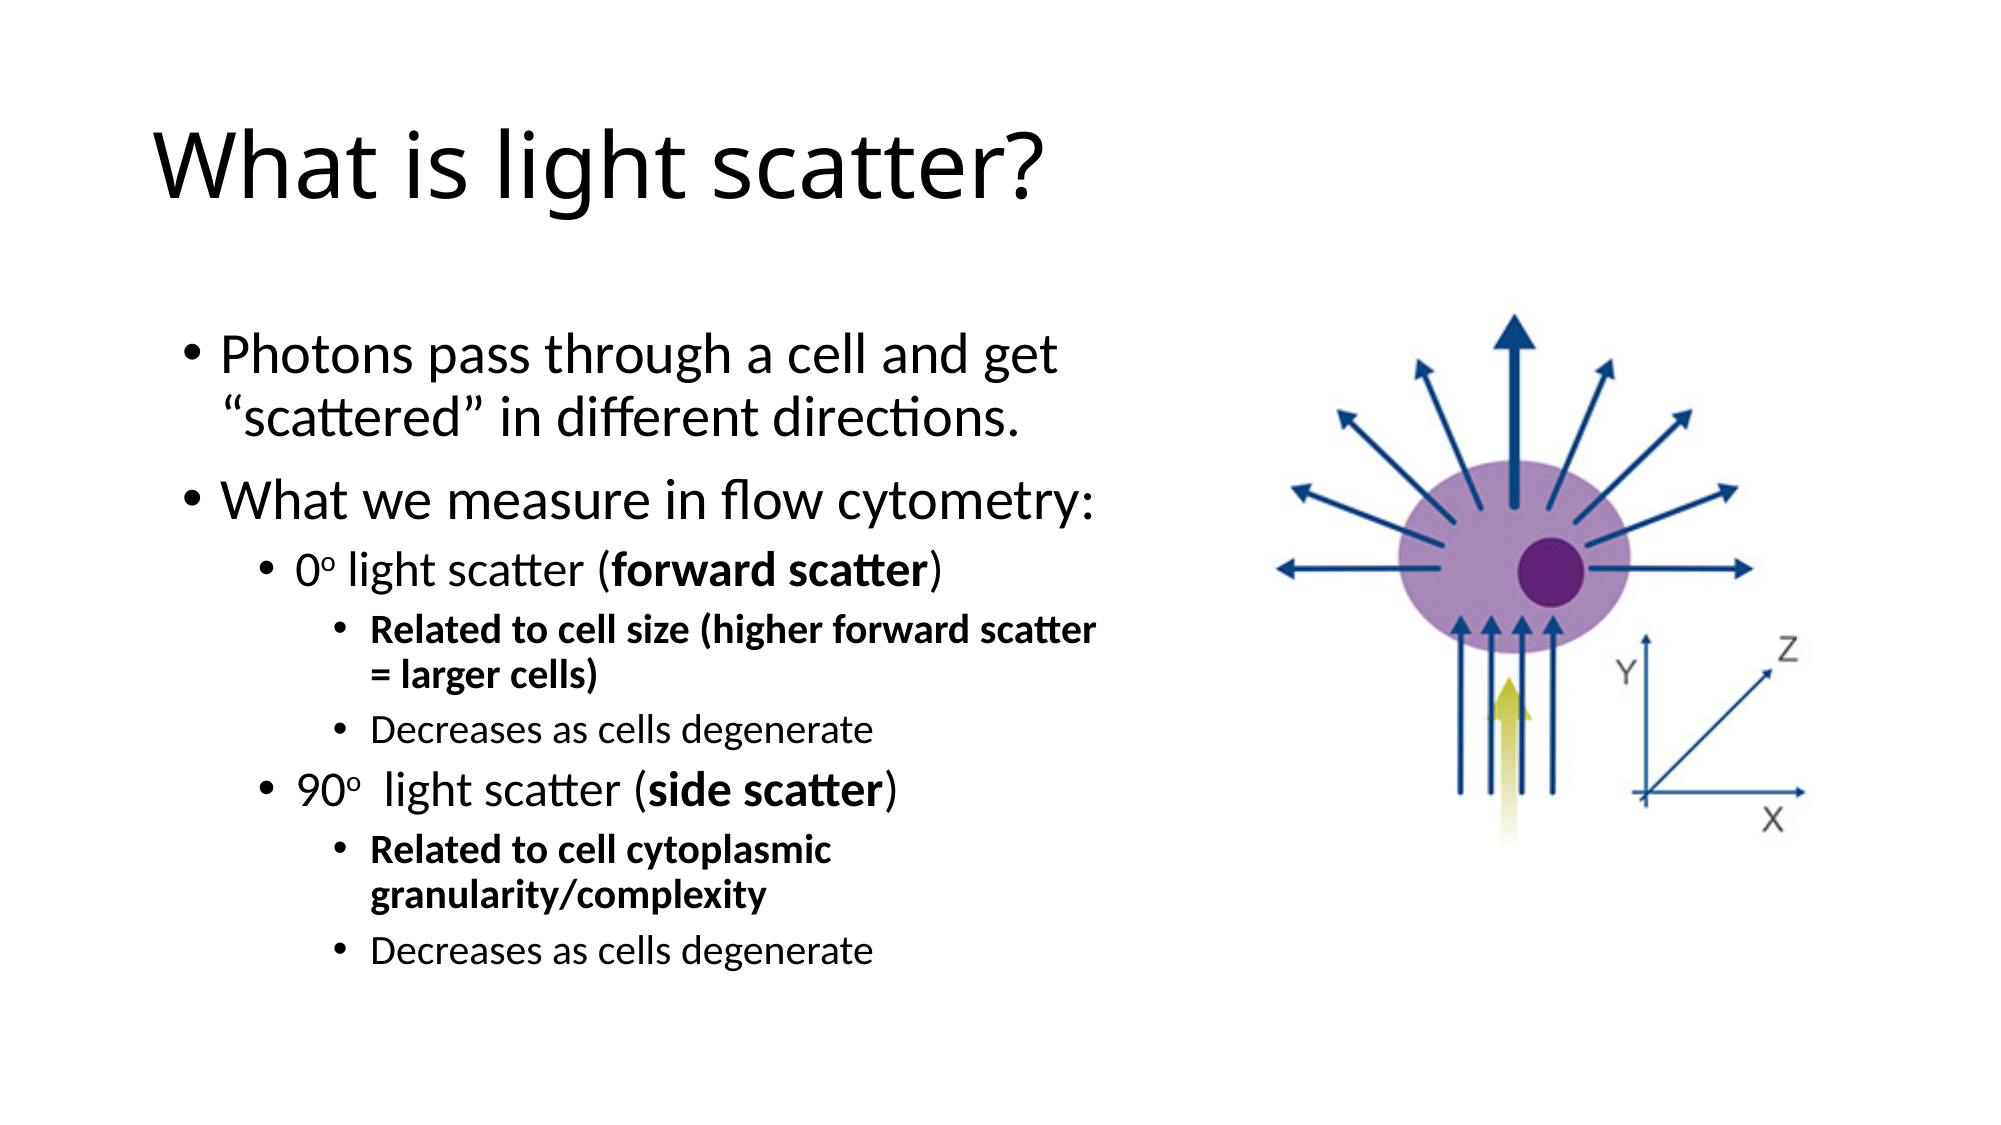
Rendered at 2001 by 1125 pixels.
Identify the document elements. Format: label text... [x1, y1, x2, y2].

title What is light scatter? [137, 59, 1863, 278]
picture [1233, 237, 2000, 888]
list Photons pass through a cell and get “scattered” in different directions. What we measure in flow cytometry: 0o light scatter (forward scatter) Related to cell size (higher forward scatter = larger cells) Decreases as cells degenerate 90o light scatter (side scatter) Related to cell cytoplasmic granularity/complexity Decreases as cells degenerate [167, 315, 1131, 991]
